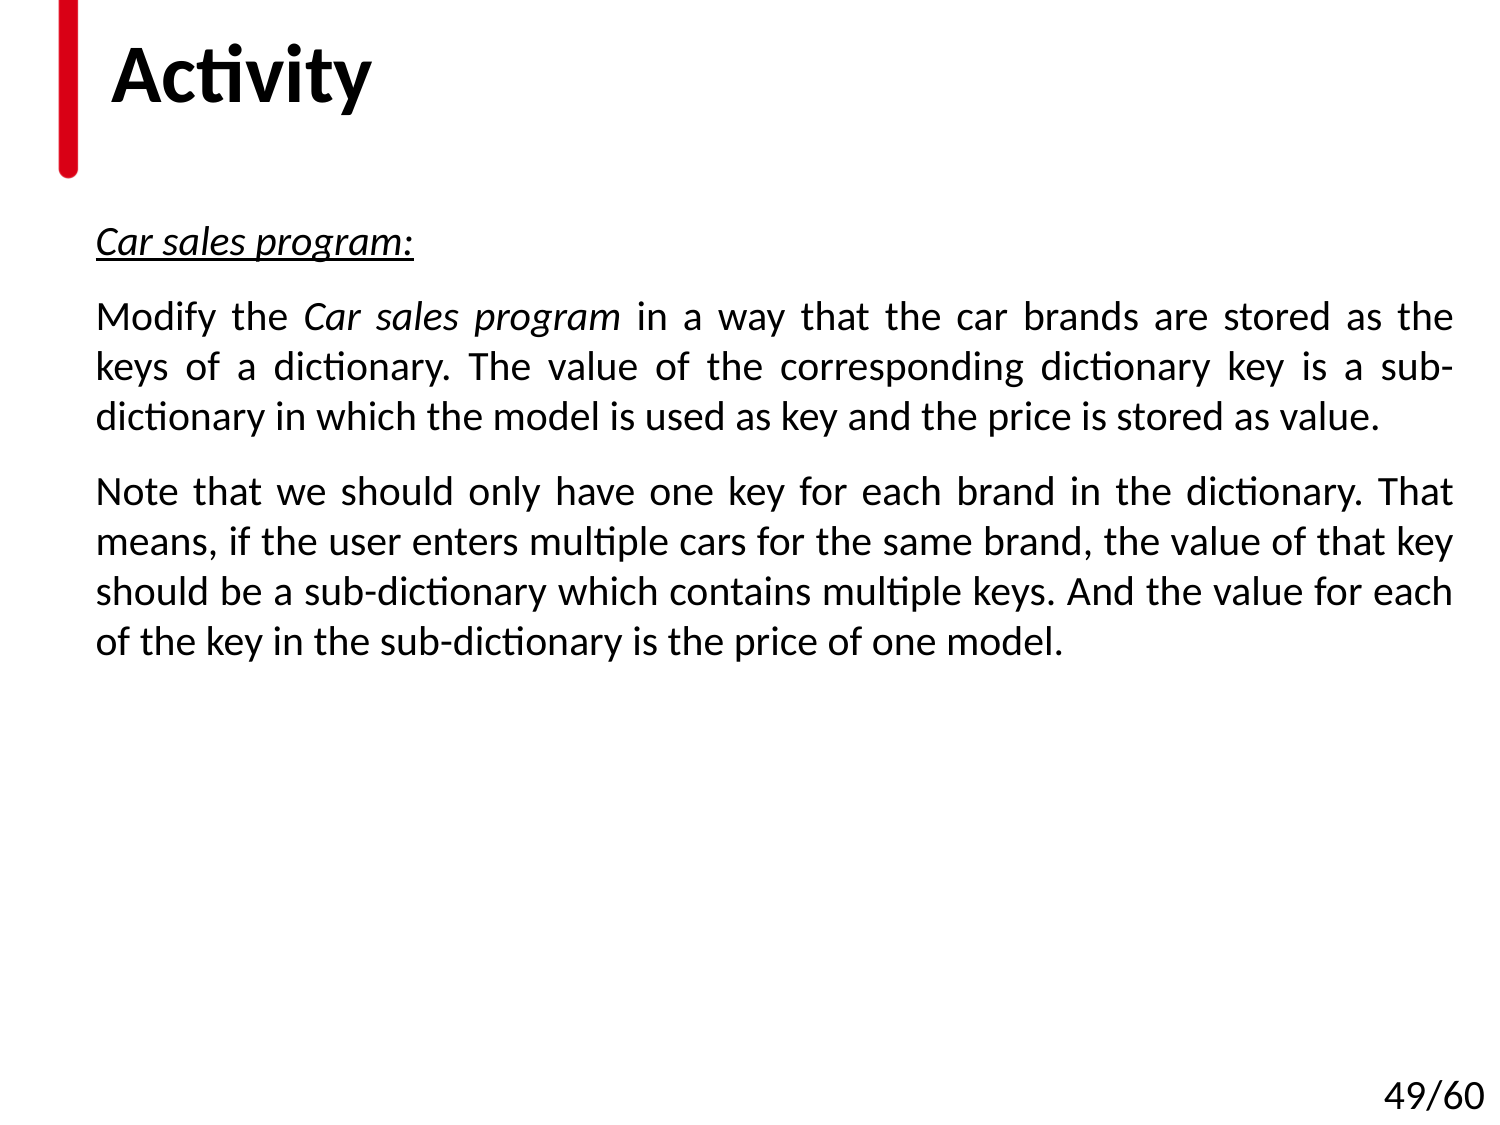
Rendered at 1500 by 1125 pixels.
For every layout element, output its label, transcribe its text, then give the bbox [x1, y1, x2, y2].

list Car sales program: Modify the Car sales program in a way that the car brands are stored as the keys of a dictionary. The value of the corresponding dictionary key is a sub-dictionary in which the model is used as key and the price is stored as value. Note that we should only have one key for each brand in the dictionary. That means, if the user enters multiple cars for the same brand, the value of that key should be a sub-dictionary which contains multiple keys. And the value for each of the key in the sub-dictionary is the price of one model. [80, 206, 1470, 955]
title Activity [96, 0, 1425, 138]
picture [57, 0, 81, 200]
